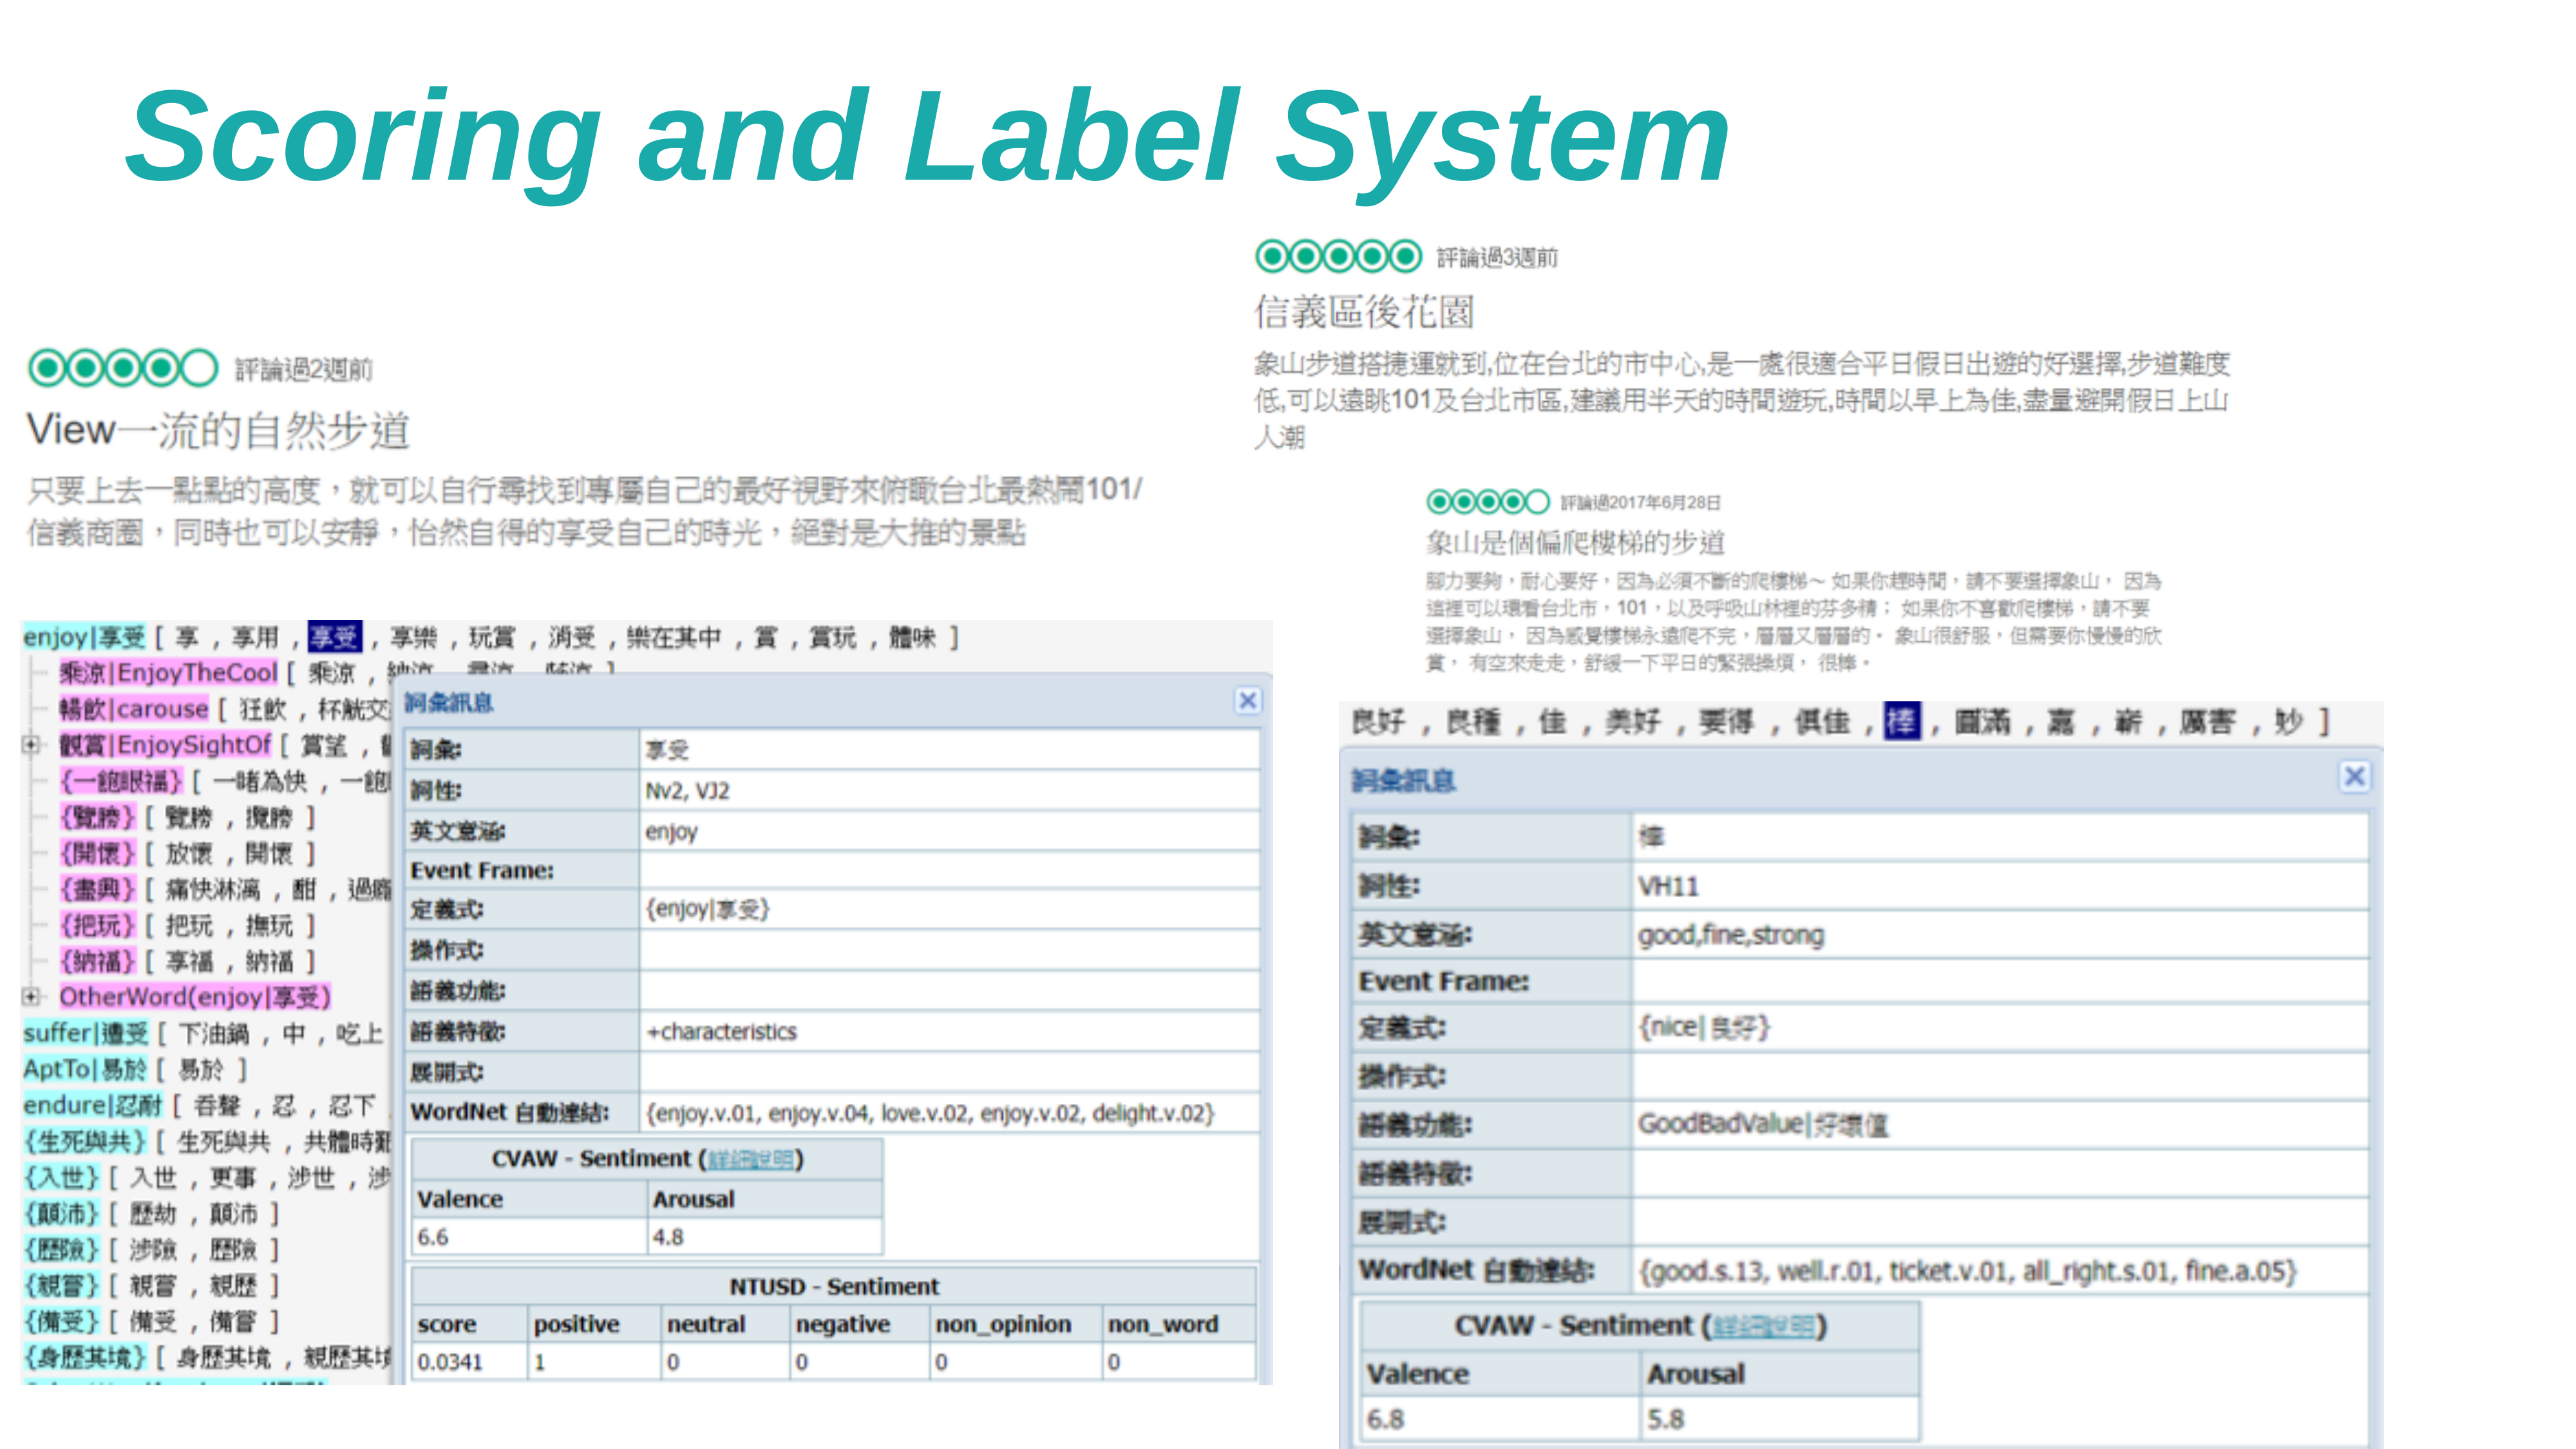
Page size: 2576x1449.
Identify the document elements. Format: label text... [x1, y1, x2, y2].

picture [20, 620, 1273, 1386]
picture [1423, 488, 2174, 678]
picture [1339, 701, 2384, 1449]
text_box Scoring and Label System [119, 46, 1740, 211]
picture [20, 342, 1148, 563]
picture [1240, 224, 2241, 464]
